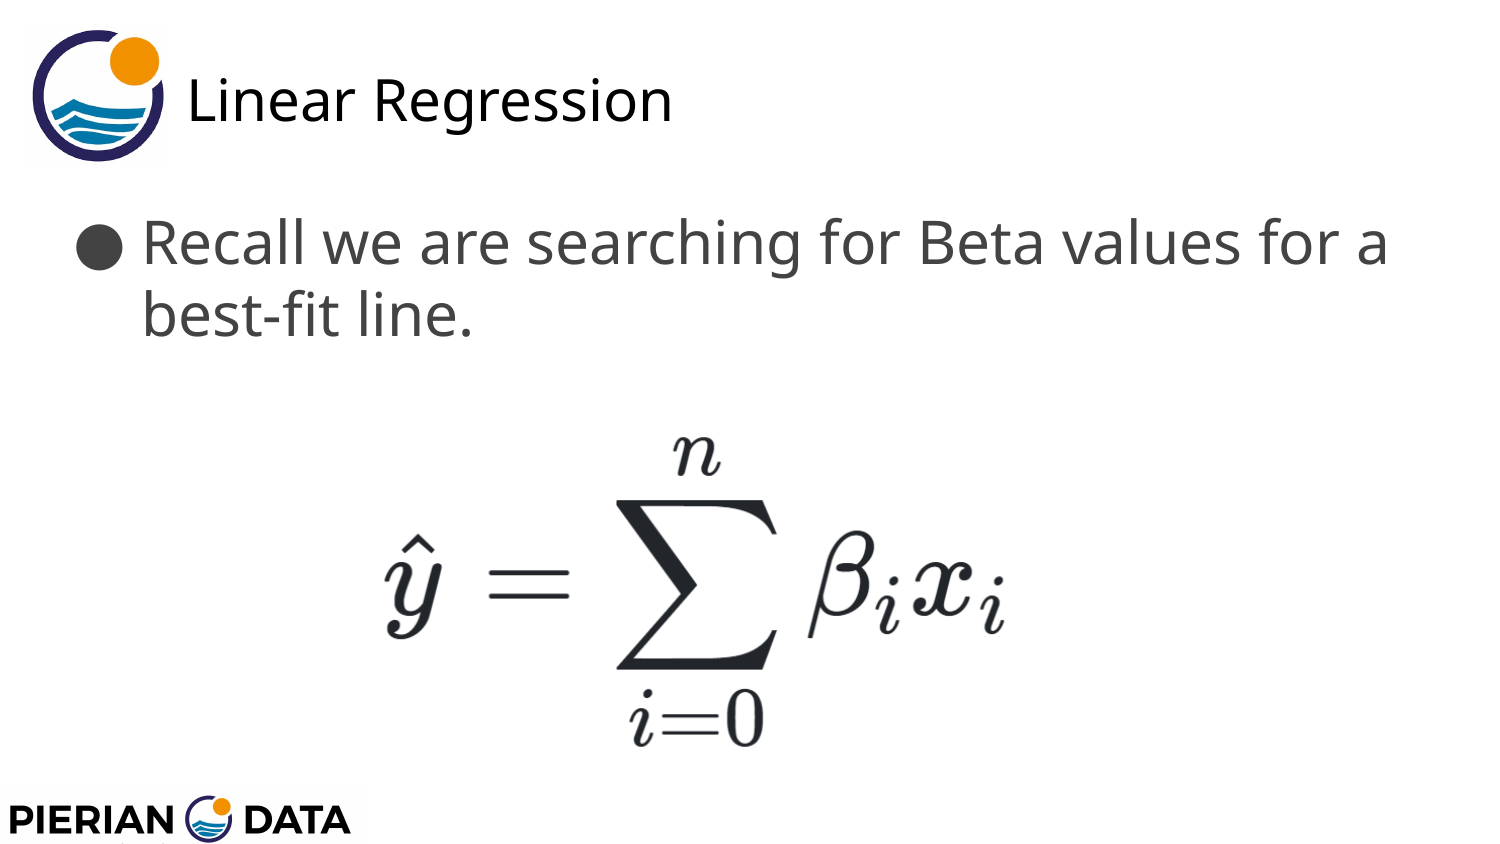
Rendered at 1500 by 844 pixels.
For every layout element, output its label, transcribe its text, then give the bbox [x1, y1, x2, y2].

title Linear Regression [176, 48, 1449, 143]
picture [367, 418, 1031, 765]
picture [0, 787, 368, 844]
list Recall we are searching for Beta values for a best-fit line. [51, 189, 1476, 750]
picture [24, 24, 172, 167]
